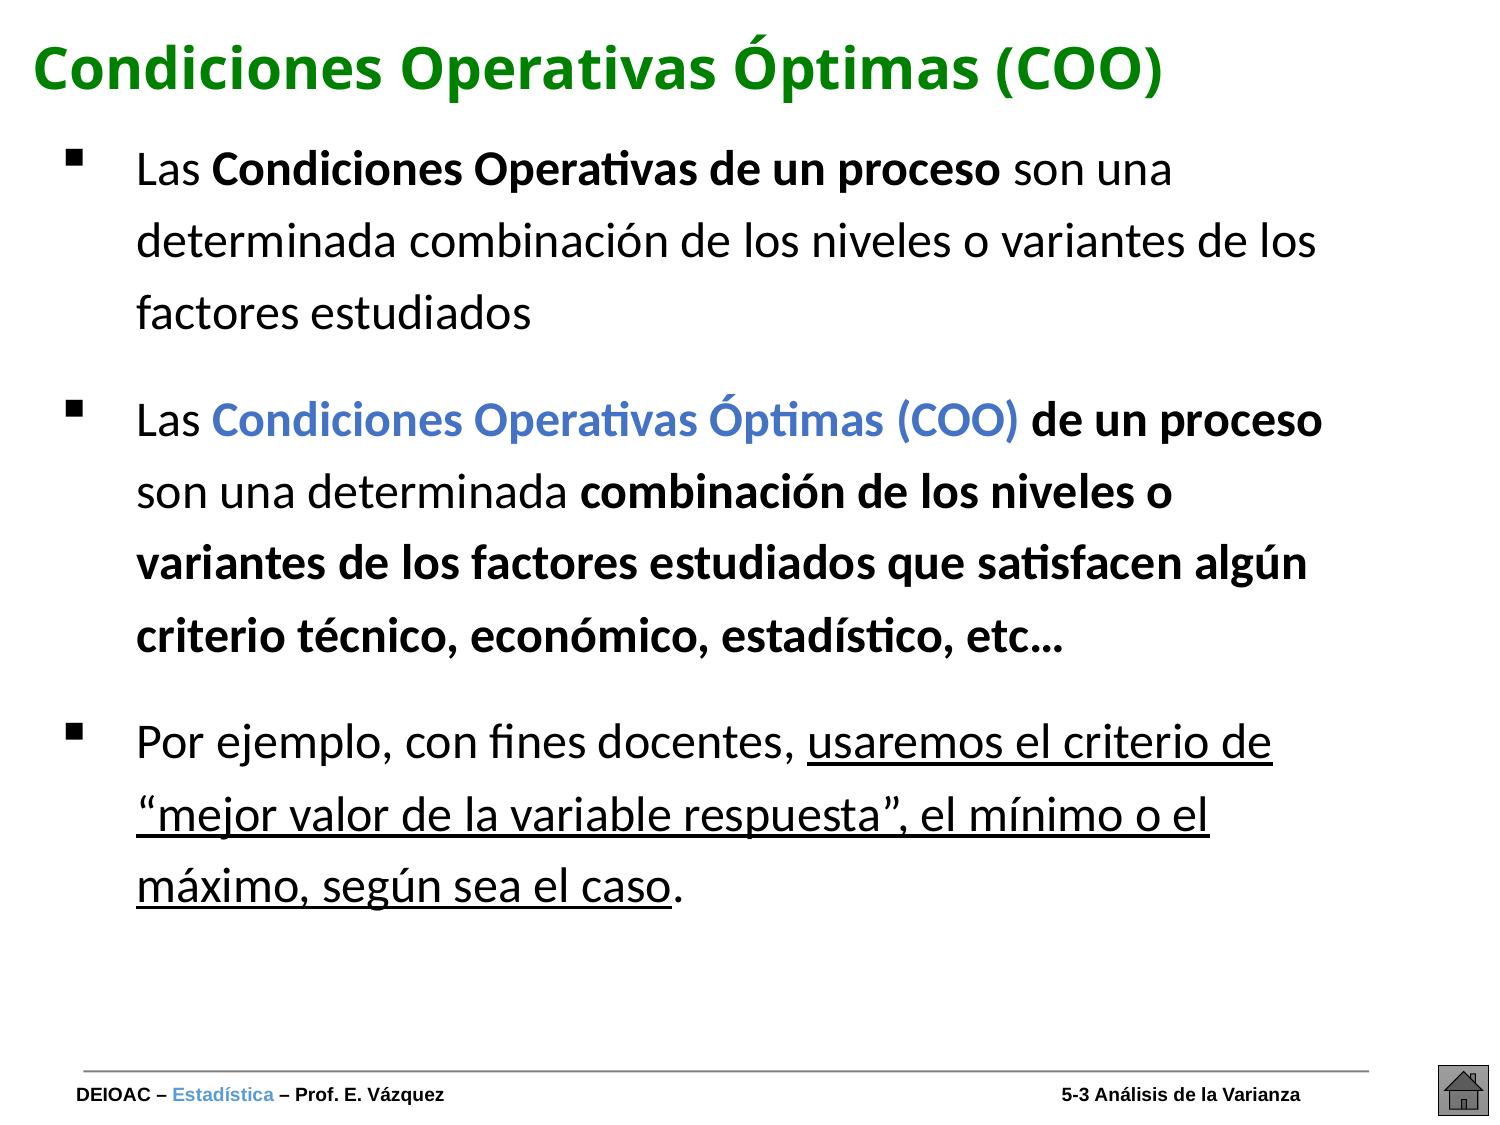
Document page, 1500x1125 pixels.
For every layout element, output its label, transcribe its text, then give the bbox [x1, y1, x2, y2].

list Las Condiciones Operativas de un proceso son una determinada combinación de los niveles o variantes de los factores estudiados Las Condiciones Operativas Óptimas (COO) de un proceso son una determinada combinación de los niveles o variantes de los factores estudiados que satisfacen algún criterio técnico, económico, estadístico, etc… Por ejemplo, con fines docentes, usaremos el criterio de “mejor valor de la variable respuesta”, el mínimo o el máximo, según sea el caso. [46, 115, 1378, 955]
title Condiciones Operativas Óptimas (COO) [17, 28, 1407, 114]
